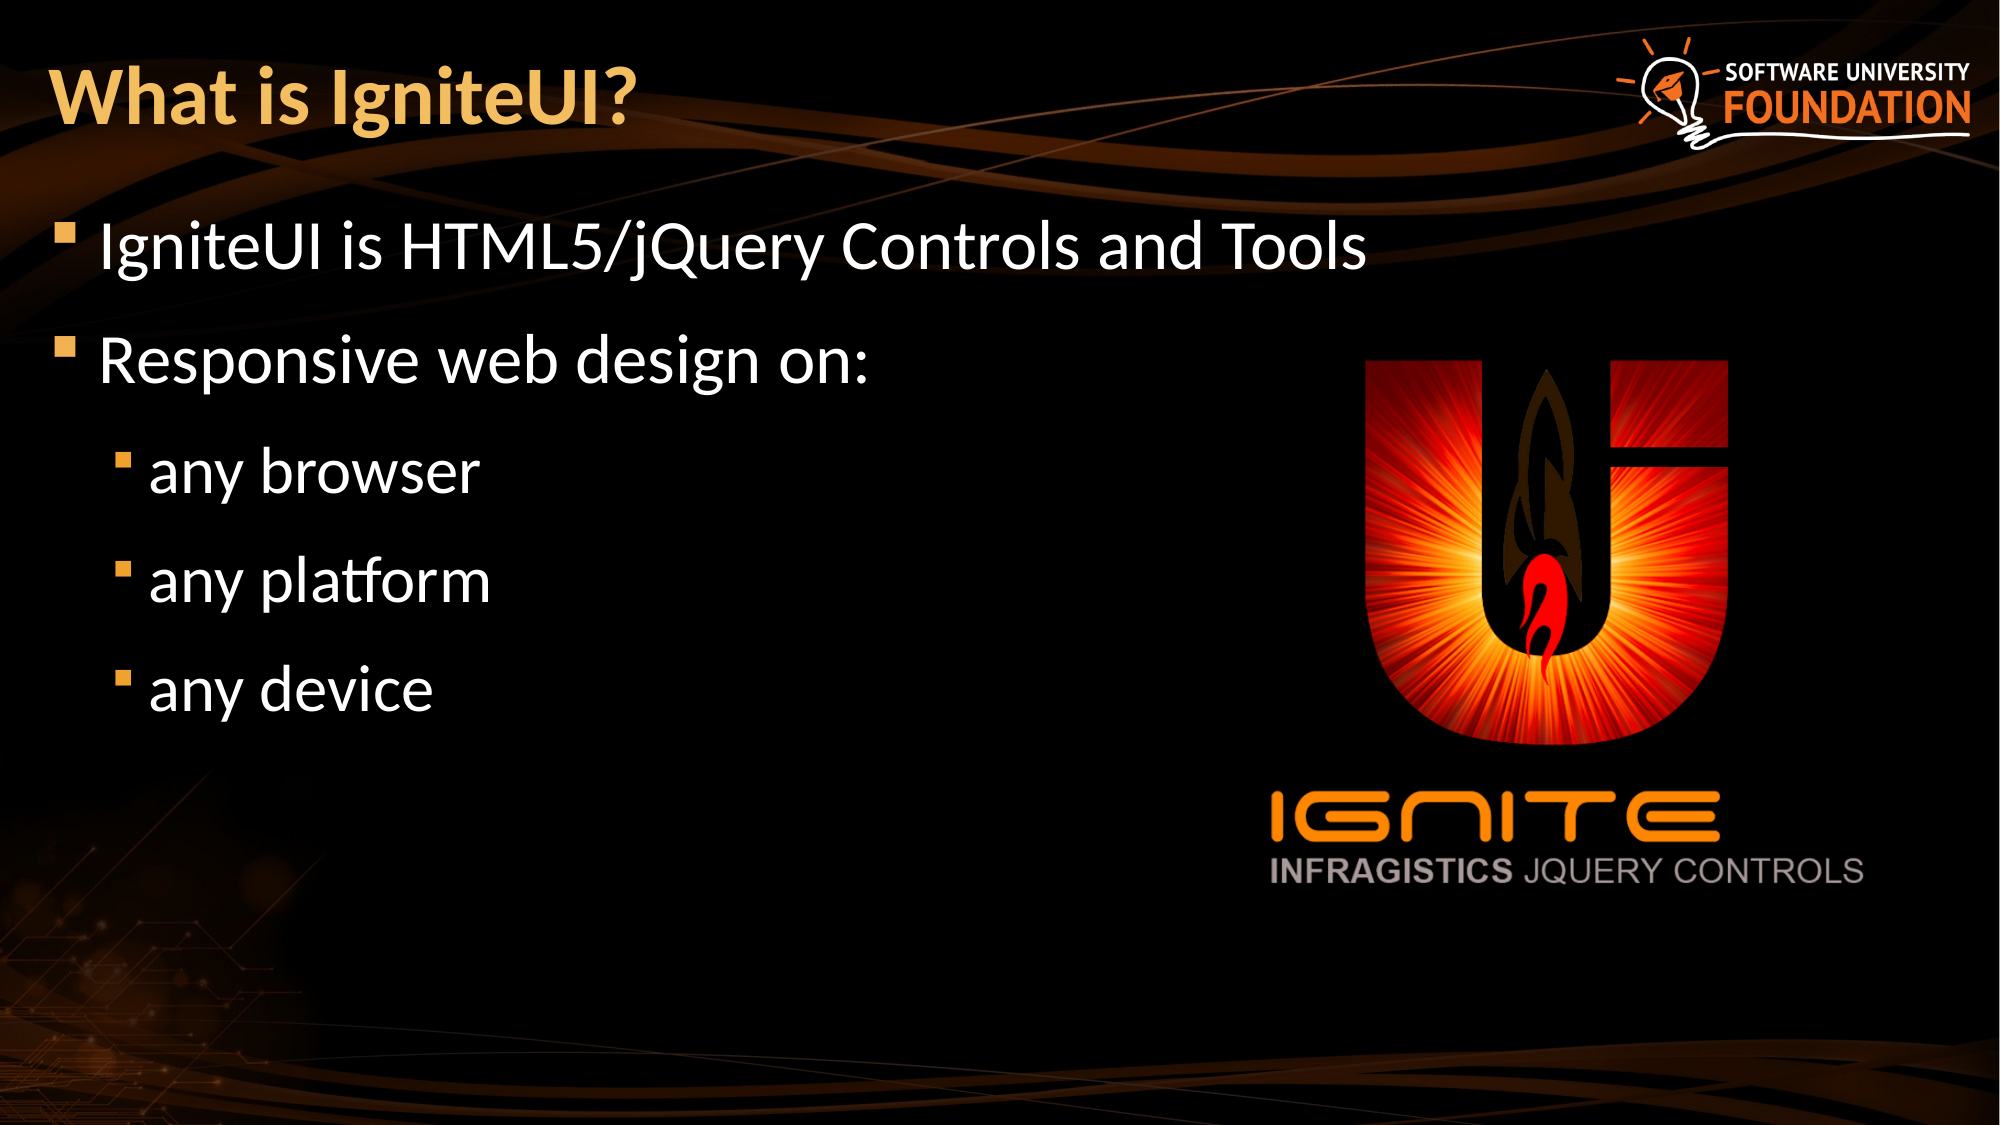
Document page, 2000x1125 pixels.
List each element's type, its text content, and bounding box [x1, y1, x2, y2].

list IgniteUI is HTML5/jQuery Controls and Tools Responsive web design on: any browser any platform any device [31, 188, 1968, 1103]
title What is IgniteUI? [30, 6, 1602, 189]
picture [0, 0, 2000, 1125]
